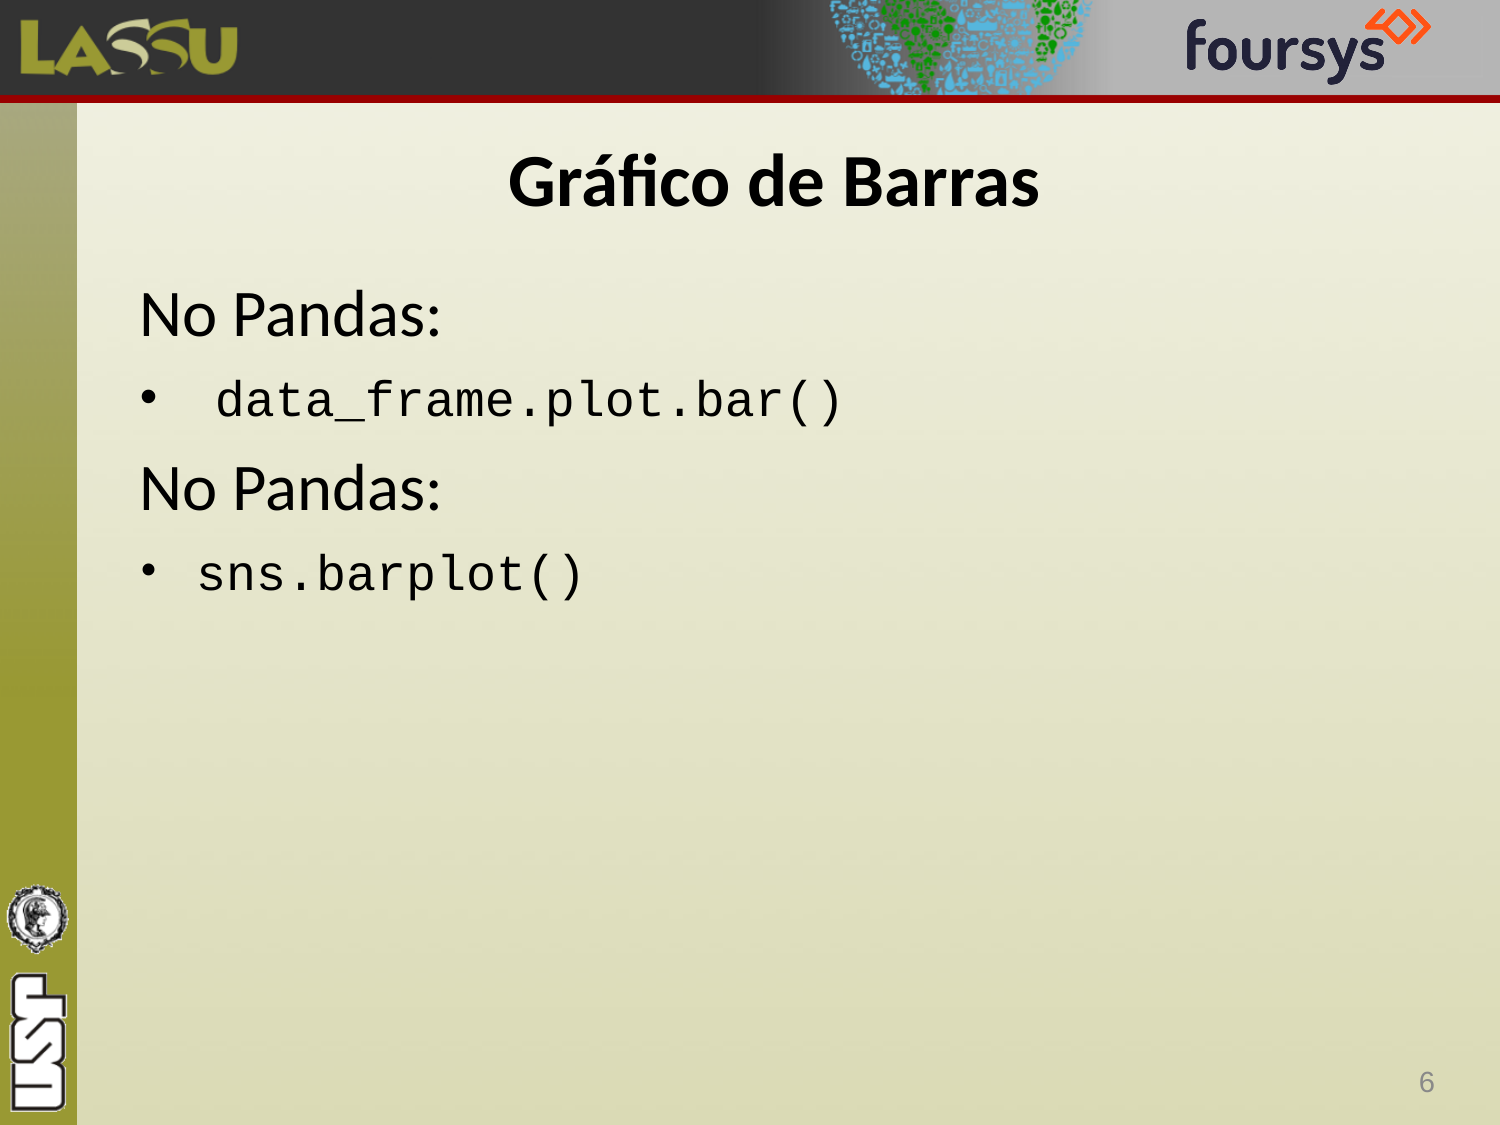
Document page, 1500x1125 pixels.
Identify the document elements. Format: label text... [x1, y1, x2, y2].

slide_number 6 [1099, 1055, 1451, 1106]
picture [0, 0, 1500, 1125]
list No Pandas: data_frame.plot.bar() No Pandas: sns.barplot() [125, 262, 1425, 1005]
title Gráfico de Barras [125, 120, 1425, 233]
